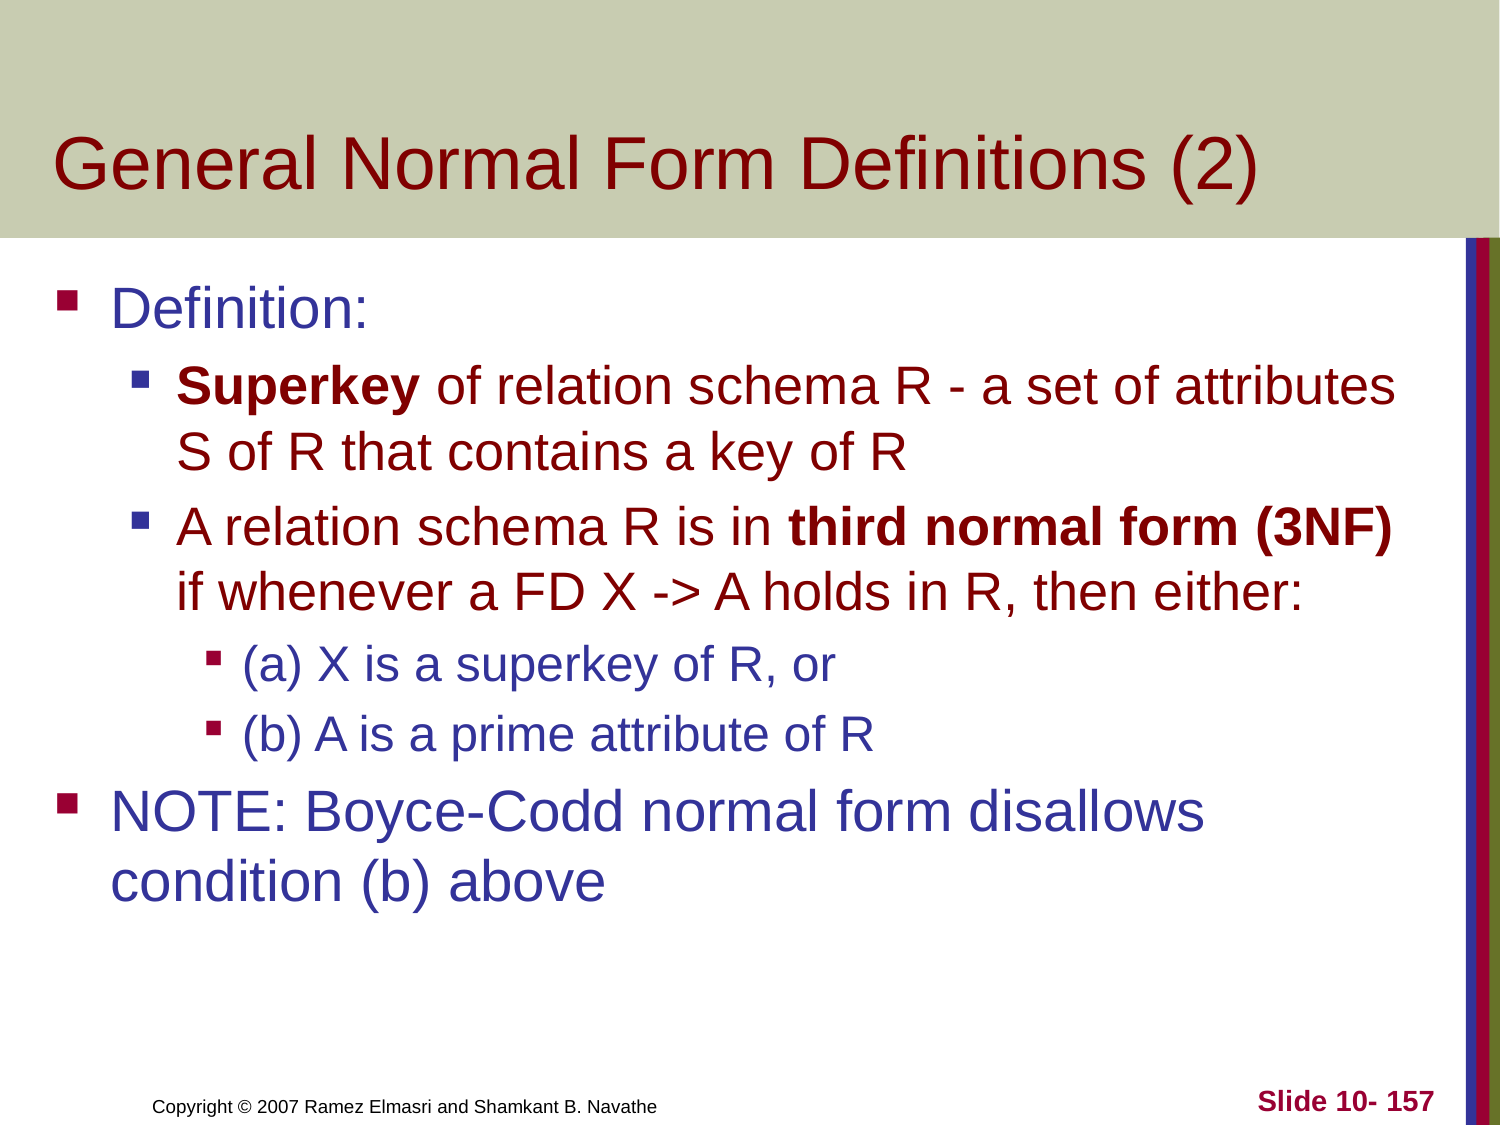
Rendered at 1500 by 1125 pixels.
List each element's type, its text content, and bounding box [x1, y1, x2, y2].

list Definition: Superkey of relation schema R - a set of attributes S of R that contains a key of R A relation schema R is in third normal form (3NF) if whenever a FD X -> A holds in R, then either: (a) X is a superkey of R, or (b) A is a prime attribute of R NOTE: Boyce-Codd normal form disallows condition (b) above [39, 262, 1401, 1013]
slide_number Slide 10- 157 [1137, 1049, 1451, 1125]
title General Normal Form Definitions (2) [37, 49, 1317, 213]
